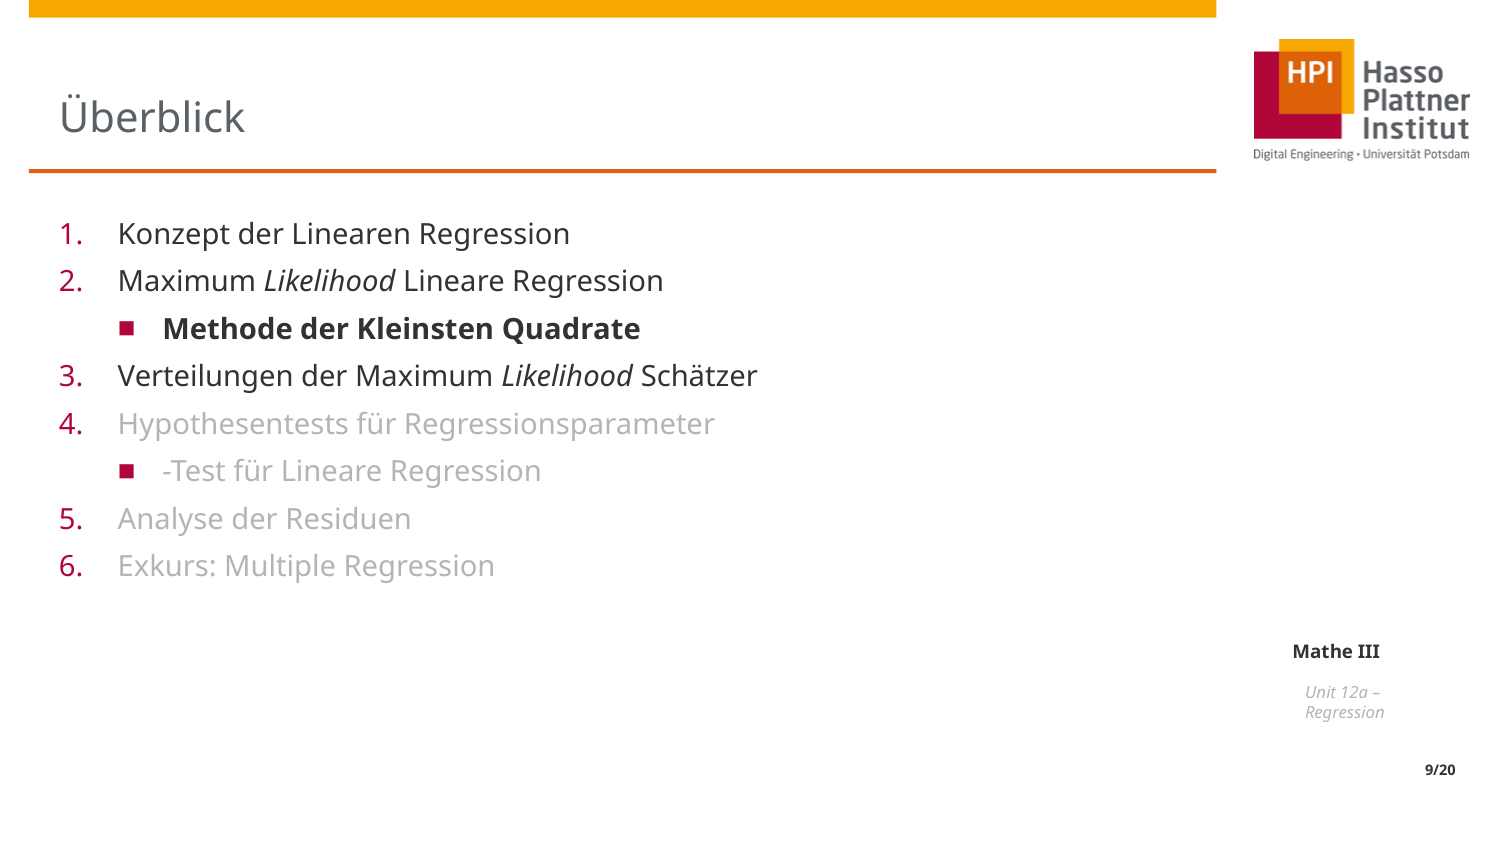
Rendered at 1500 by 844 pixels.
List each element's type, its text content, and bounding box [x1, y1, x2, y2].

picture [1254, 39, 1470, 161]
title Überblick [58, 17, 1187, 170]
